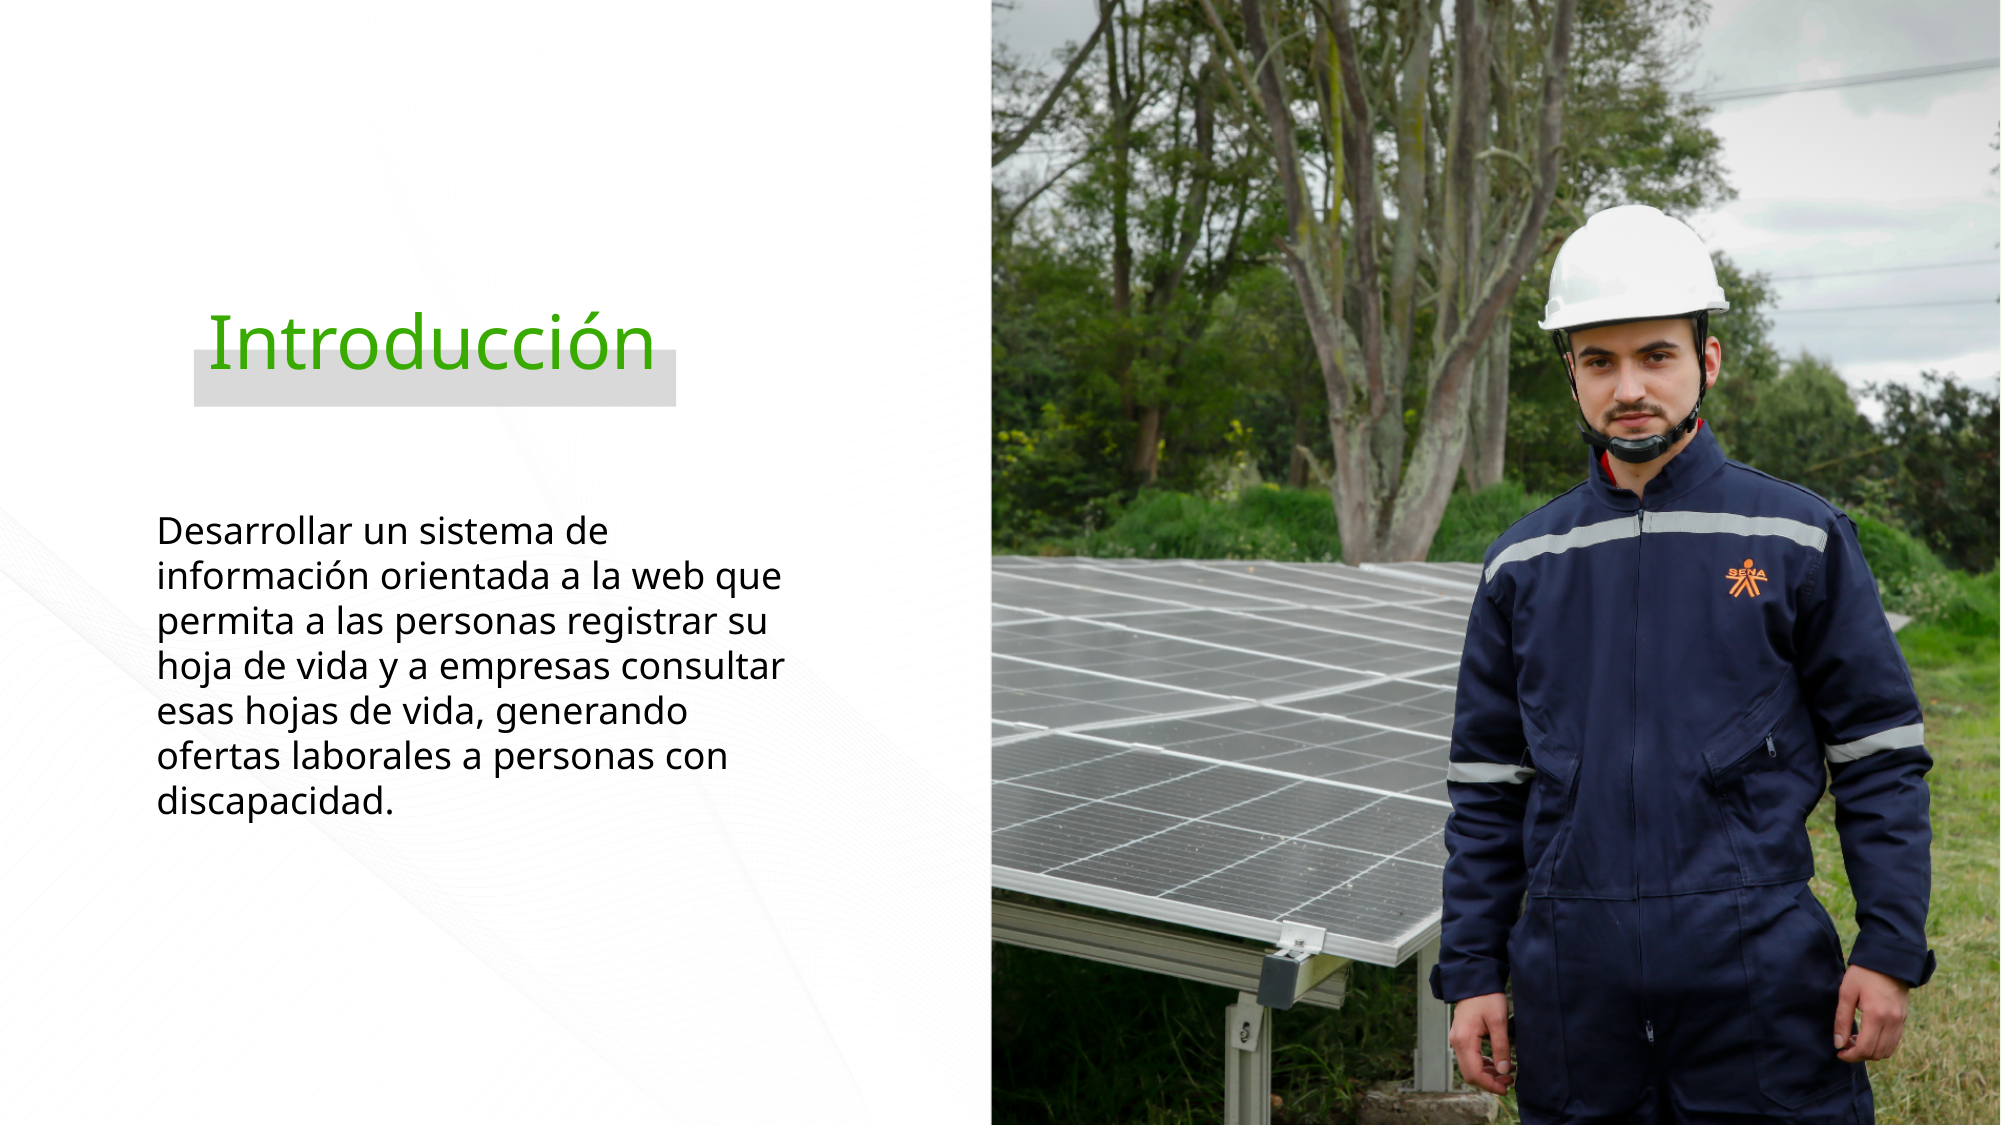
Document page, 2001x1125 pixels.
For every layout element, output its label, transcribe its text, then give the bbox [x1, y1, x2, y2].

picture [0, 0, 2001, 1125]
text_box Introducción [193, 297, 599, 409]
text_box Desarrollar un sistema de información orientada a la web que permita a las personas registrar su hoja de vida y a empresas consultar esas hojas de vida, generando ofertas laborales a personas con discapacidad. [141, 499, 599, 869]
